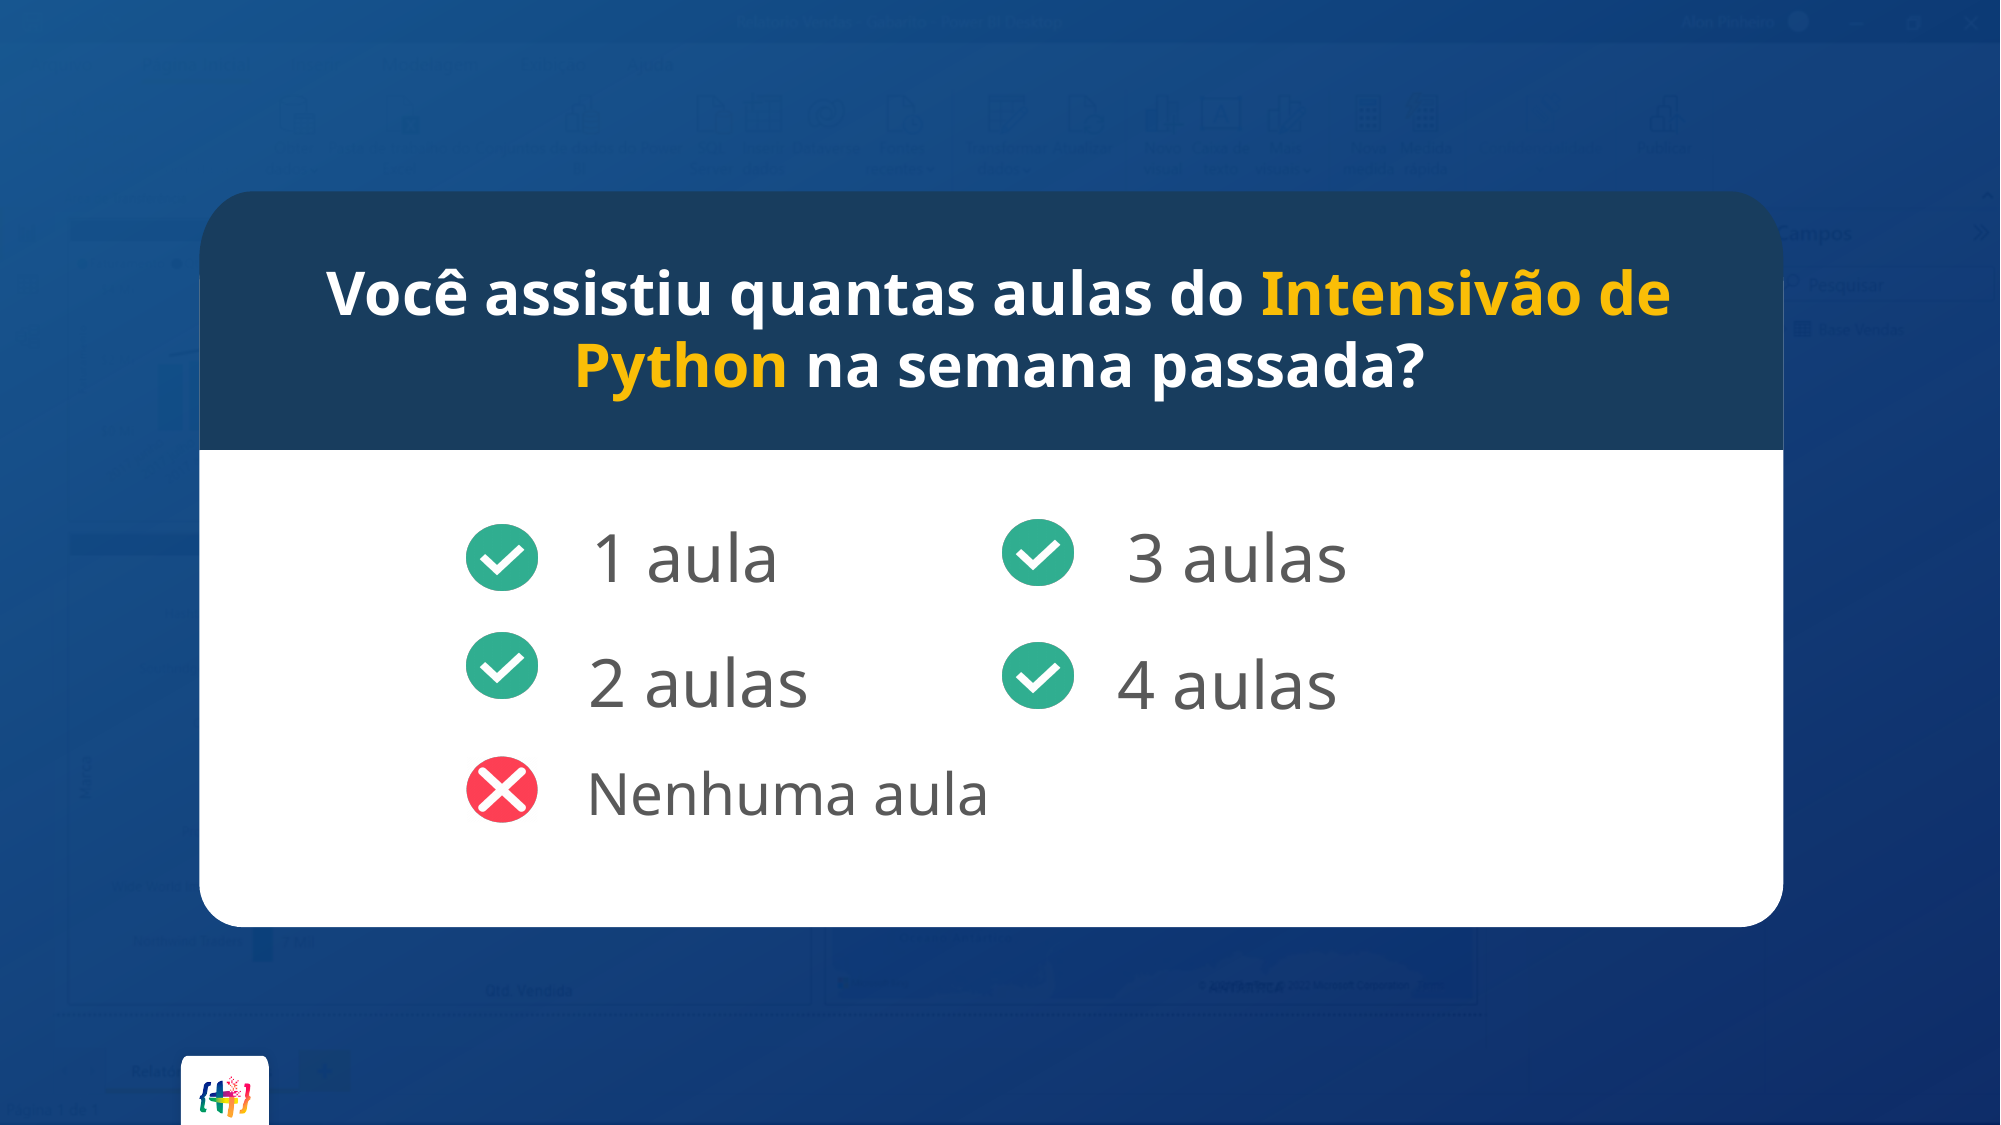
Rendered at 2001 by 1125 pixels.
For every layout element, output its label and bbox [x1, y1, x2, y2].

picture [0, 0, 2000, 1125]
text_box [199, 191, 1784, 928]
